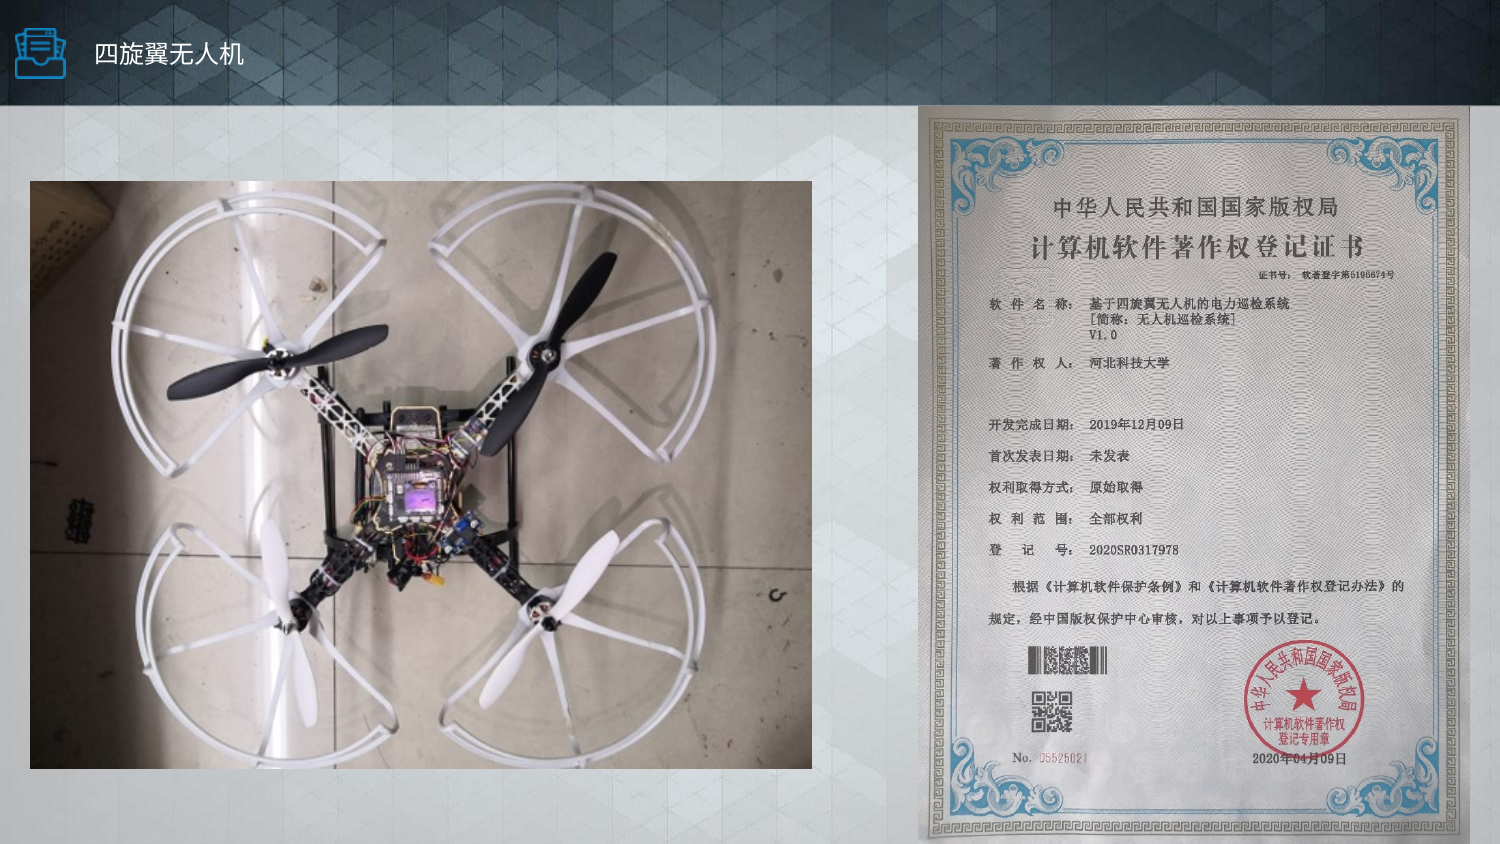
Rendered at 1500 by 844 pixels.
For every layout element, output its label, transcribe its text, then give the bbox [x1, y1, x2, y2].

picture [0, 0, 1500, 844]
text_box 四旋翼无人机 [94, 38, 360, 69]
